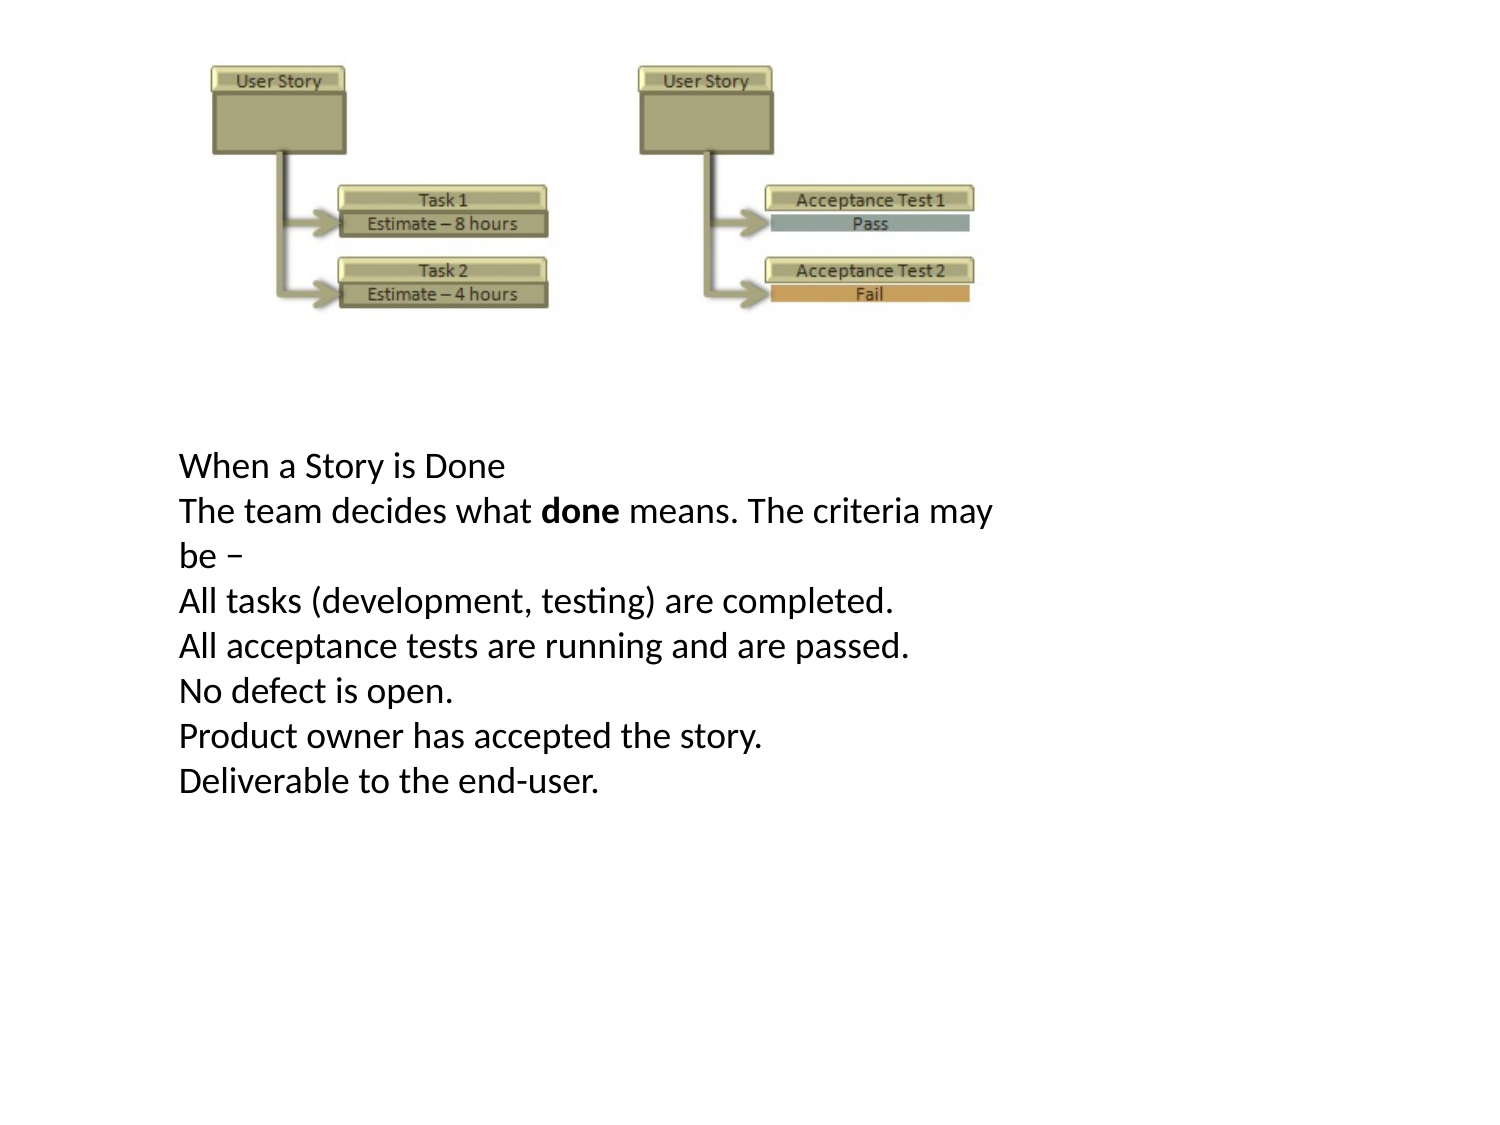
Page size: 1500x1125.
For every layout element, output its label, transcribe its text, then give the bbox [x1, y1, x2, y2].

text_box When a Story is Done The team decides what done means. The criteria may be − All tasks (development, testing) are completed. All acceptance tests are running and are passed. No defect is open. Product owner has accepted the story. Deliverable to the end-user. [163, 433, 1032, 809]
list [128, 58, 1078, 344]
